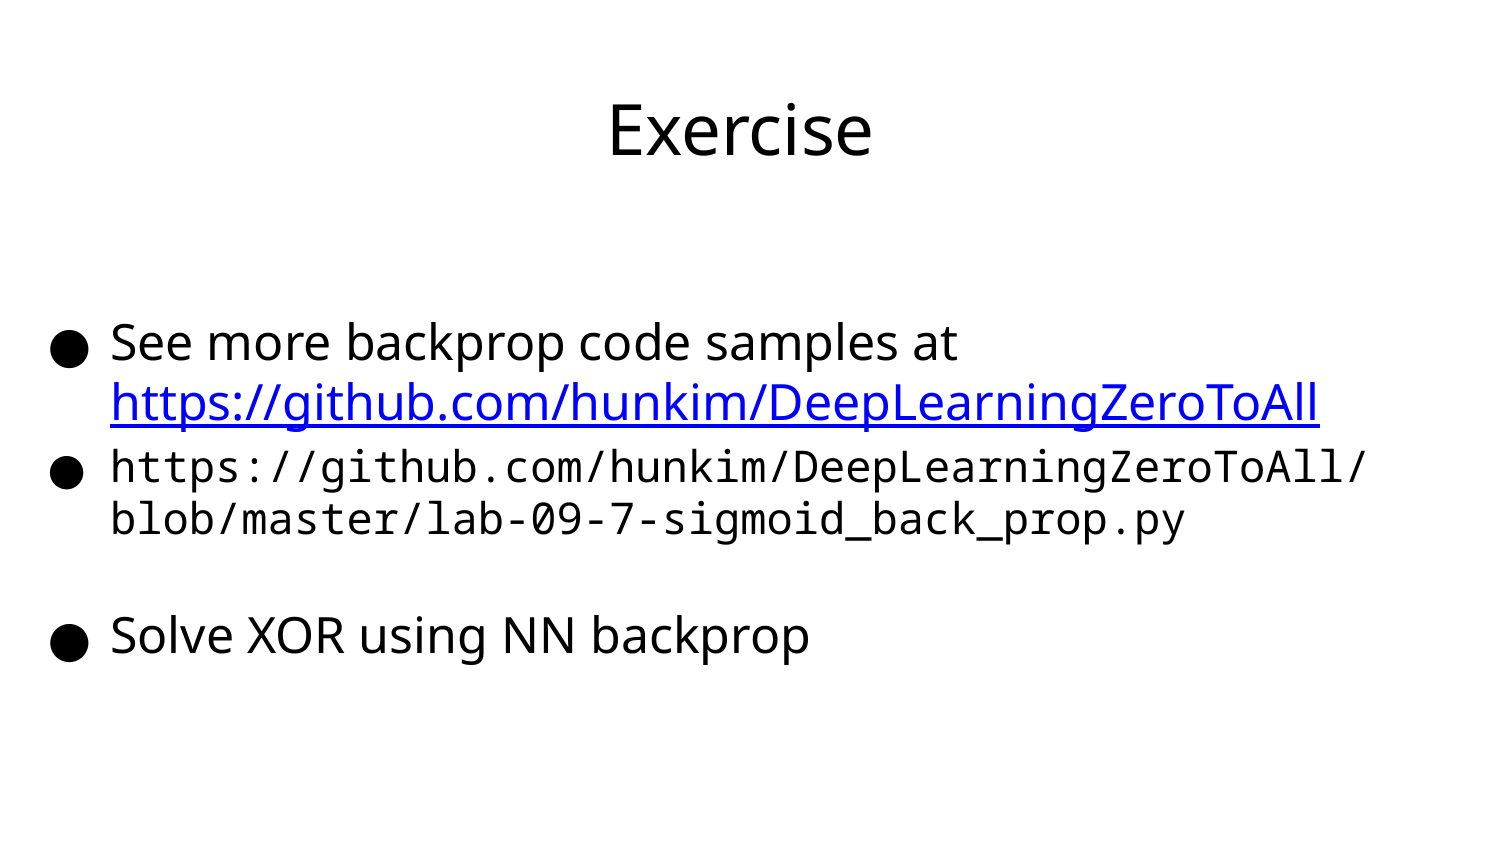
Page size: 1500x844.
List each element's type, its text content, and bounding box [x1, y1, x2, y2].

title Exercise [0, 21, 1500, 233]
list See more backprop code samples at https://github.com/hunkim/DeepLearningZeroToAll https://github.com/hunkim/DeepLearningZeroToAll/blob/master/lab-09-7-sigmoid_back_prop.py Solve XOR using NN backprop [29, 239, 1492, 734]
